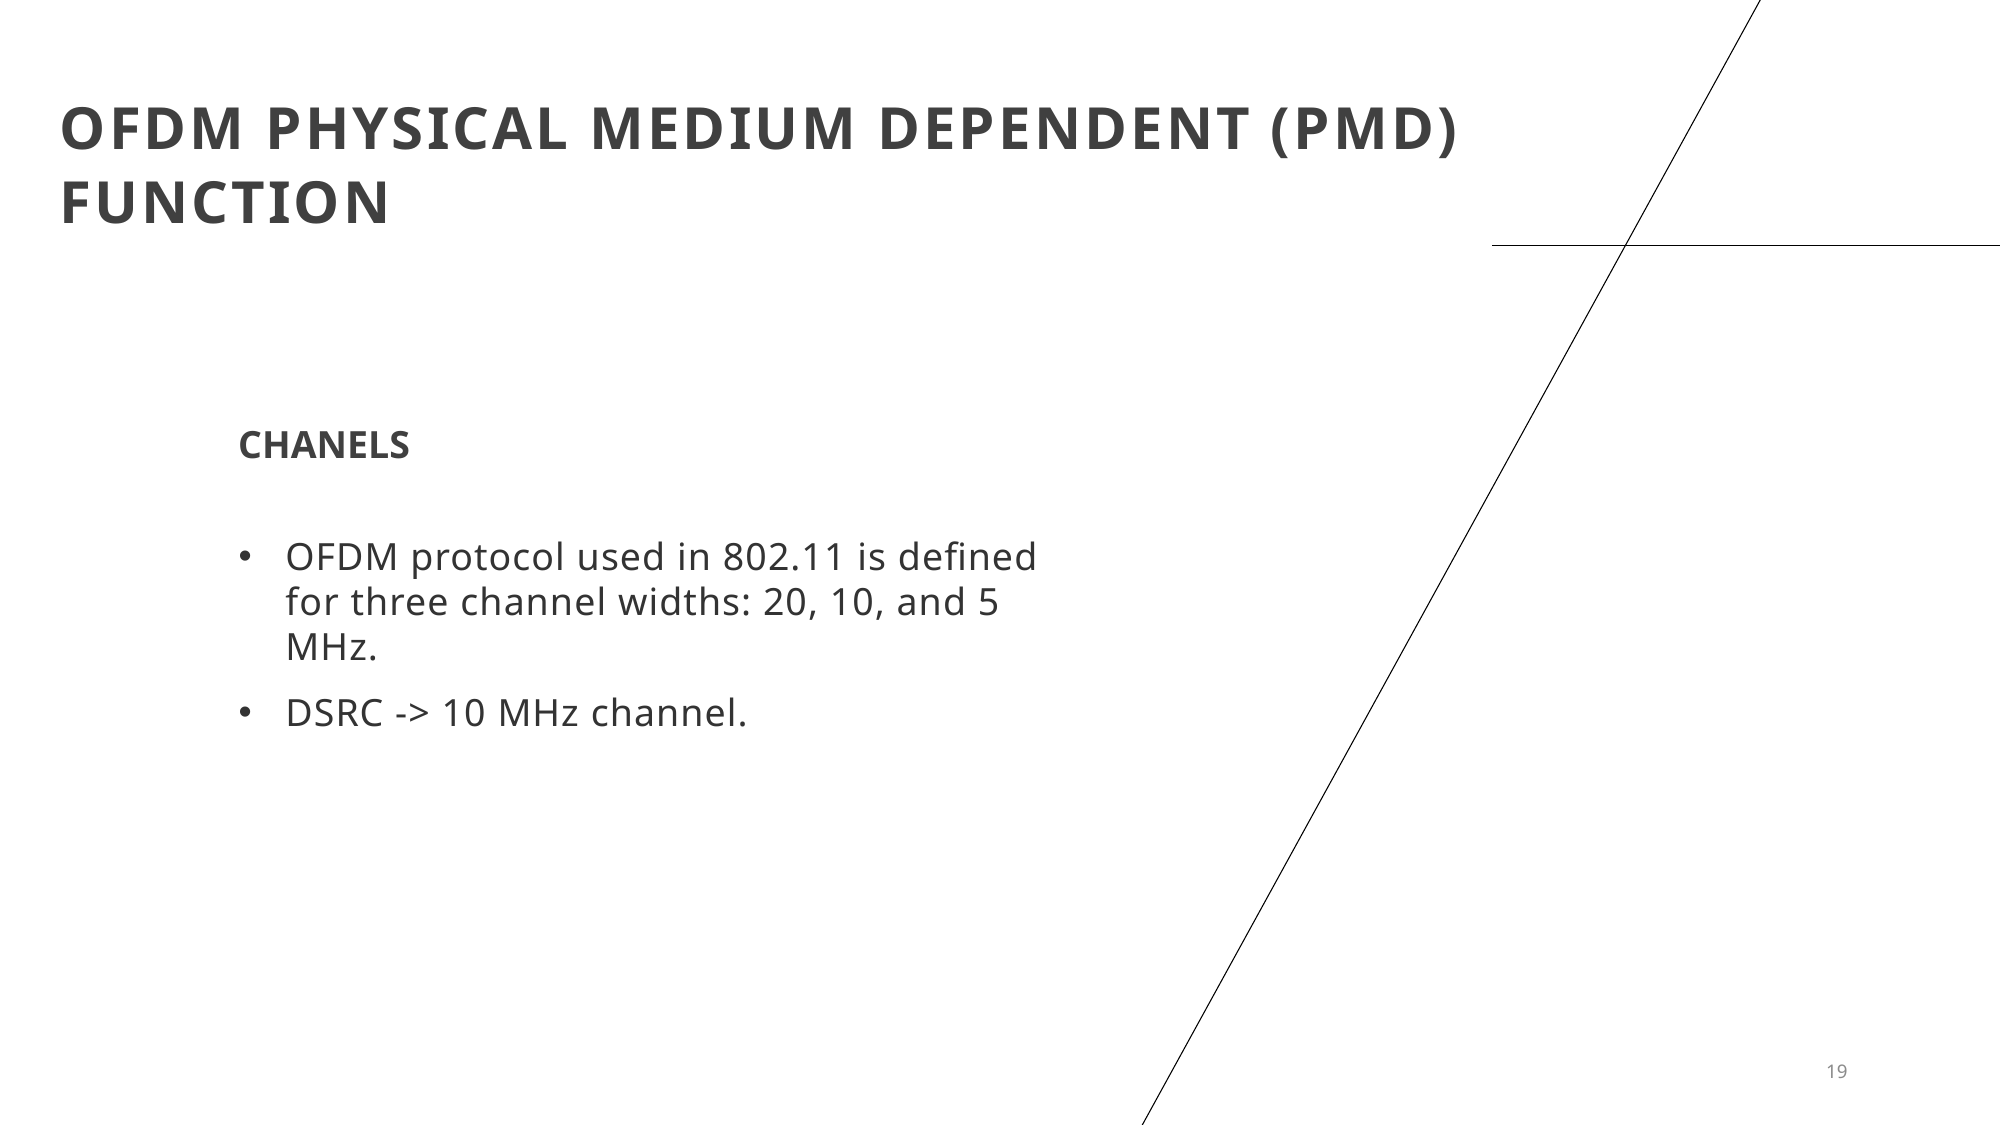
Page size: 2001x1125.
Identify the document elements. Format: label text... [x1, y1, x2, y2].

list OFDM protocol used in 802.11 is defined for three channel widths: 20, 10, and 5 MHz. DSRC -> 10 MHz channel. [223, 525, 1062, 776]
text_box CHANELS [223, 413, 493, 474]
slide_number 19 [1412, 1042, 1863, 1103]
title OFDM Physical Medium Dependent (PMD) Function [44, 77, 1659, 310]
